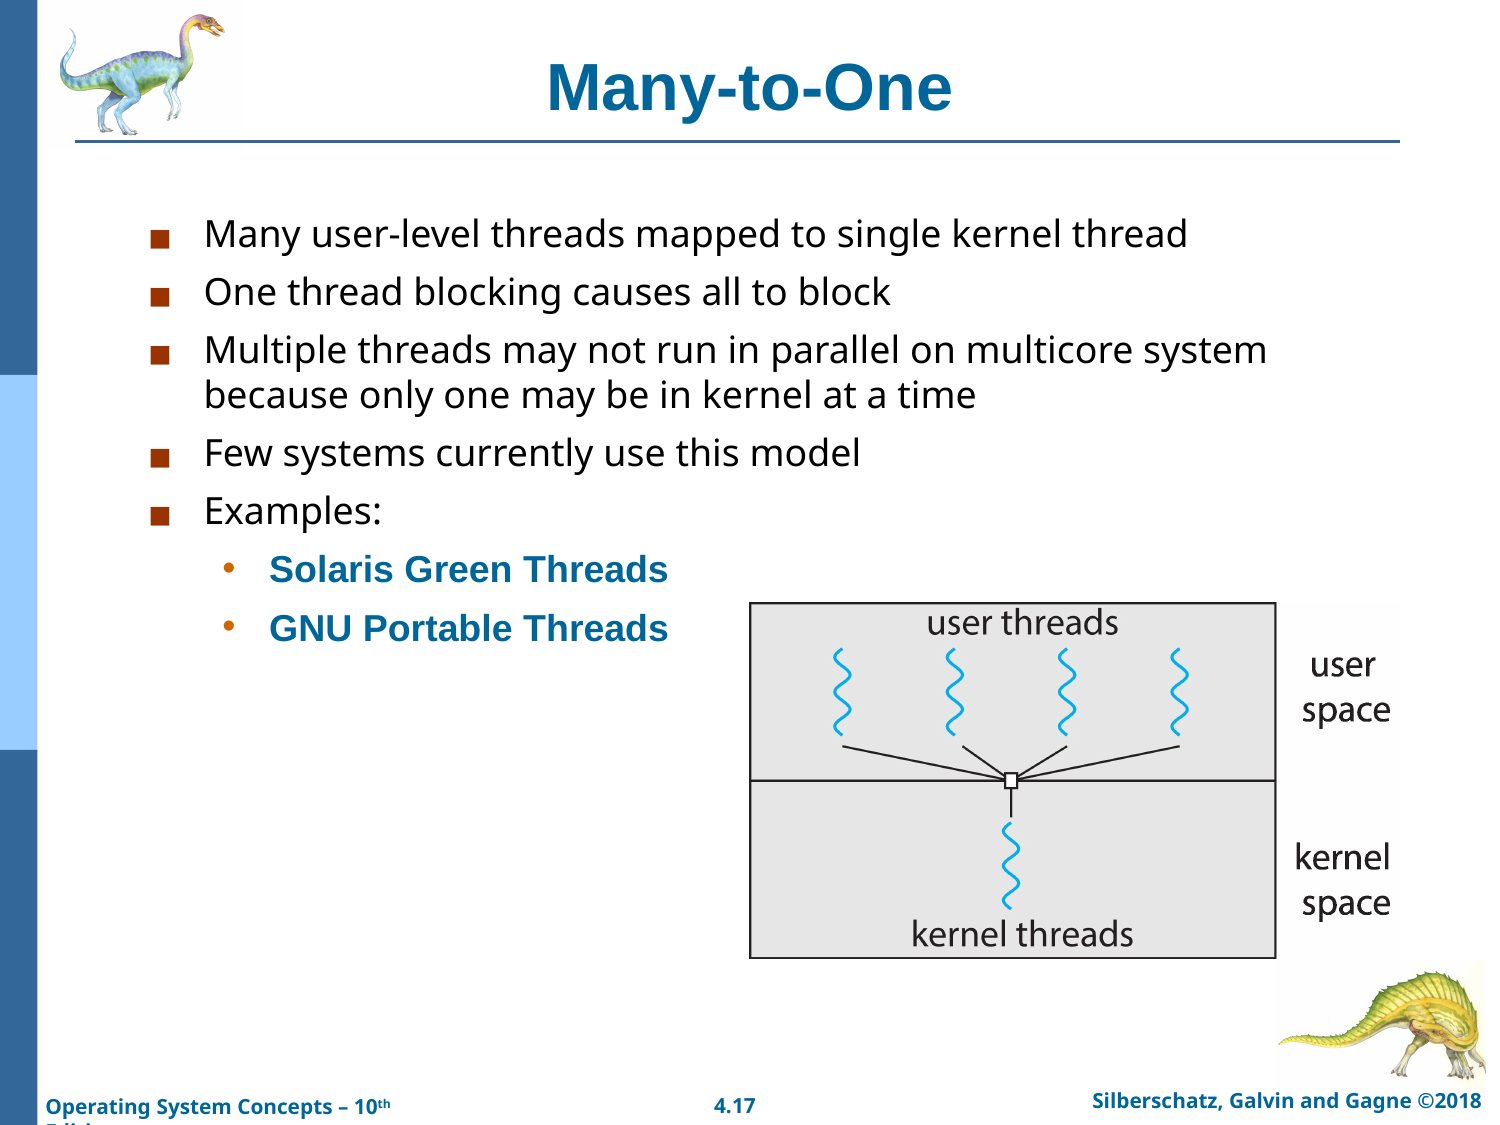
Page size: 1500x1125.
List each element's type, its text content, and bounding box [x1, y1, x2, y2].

picture [749, 602, 1486, 1090]
list Many user-level threads mapped to single kernel thread One thread blocking causes all to block Multiple threads may not run in parallel on multicore system because only one may be in kernel at a time Few systems currently use this model Examples: Solaris Green Threads GNU Portable Threads [132, 202, 1399, 946]
title Many-to-One [75, 36, 1425, 132]
picture [46, 0, 243, 149]
